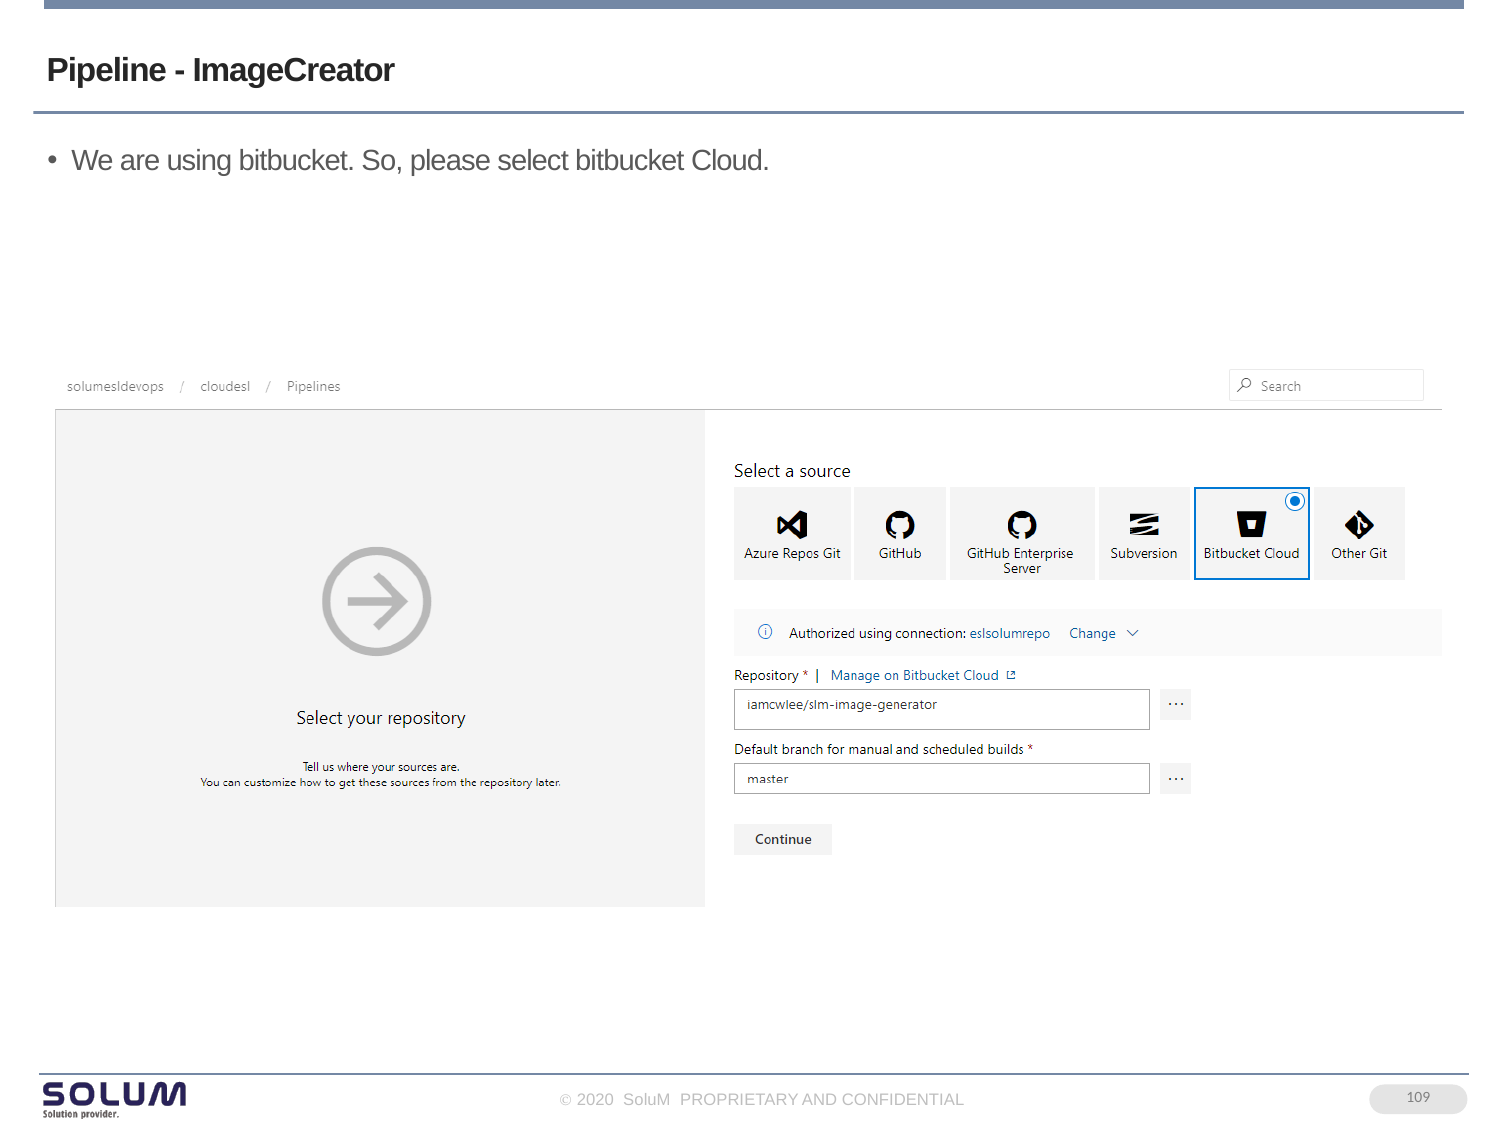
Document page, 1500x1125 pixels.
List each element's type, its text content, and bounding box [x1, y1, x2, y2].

title Pipeline - ImageCreator [46, 28, 1349, 113]
subtitle We are using bitbucket. So, please select bitbucket Cloud. [33, 137, 1464, 562]
picture [55, 369, 1442, 907]
picture [41, 1080, 187, 1119]
